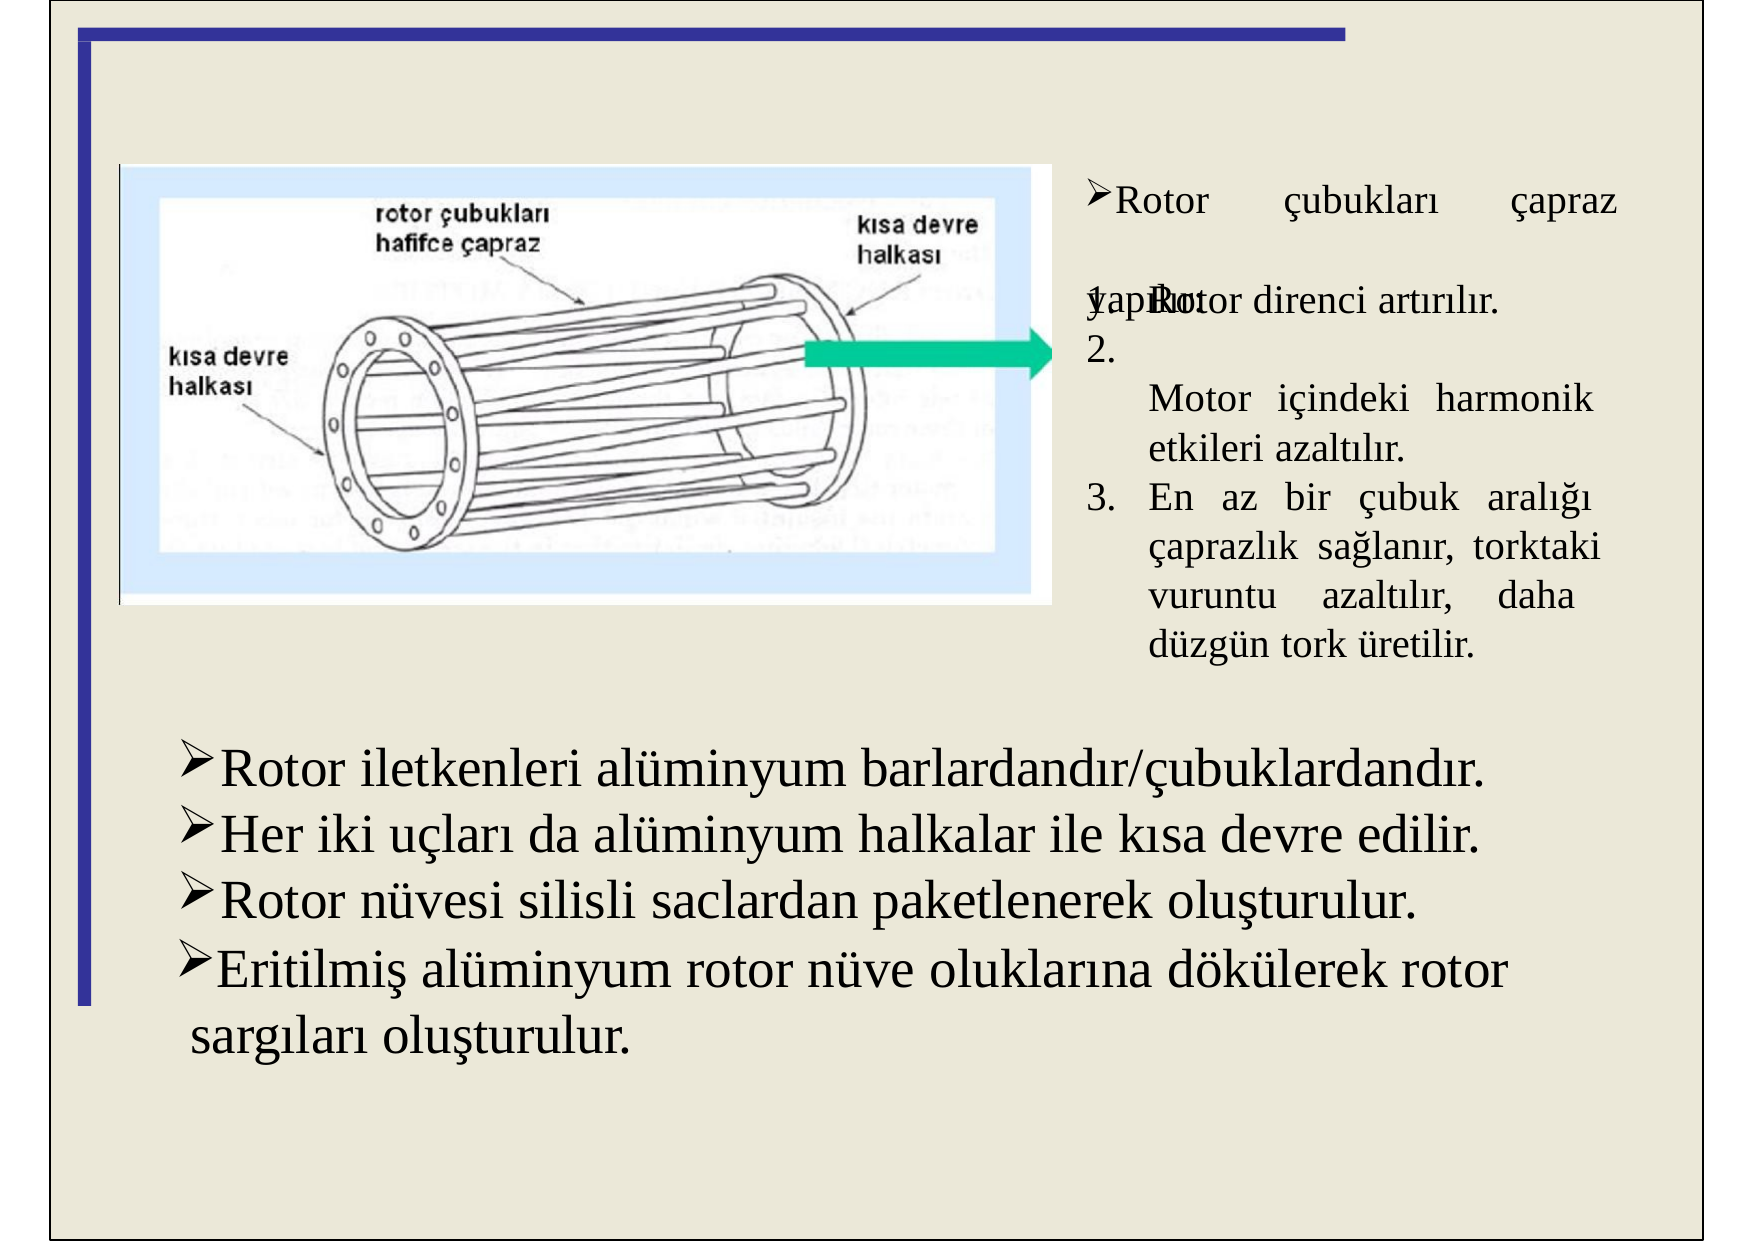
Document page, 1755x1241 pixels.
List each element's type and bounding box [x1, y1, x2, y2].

picture [117, 164, 1052, 606]
text_box [49, 0, 1704, 1240]
